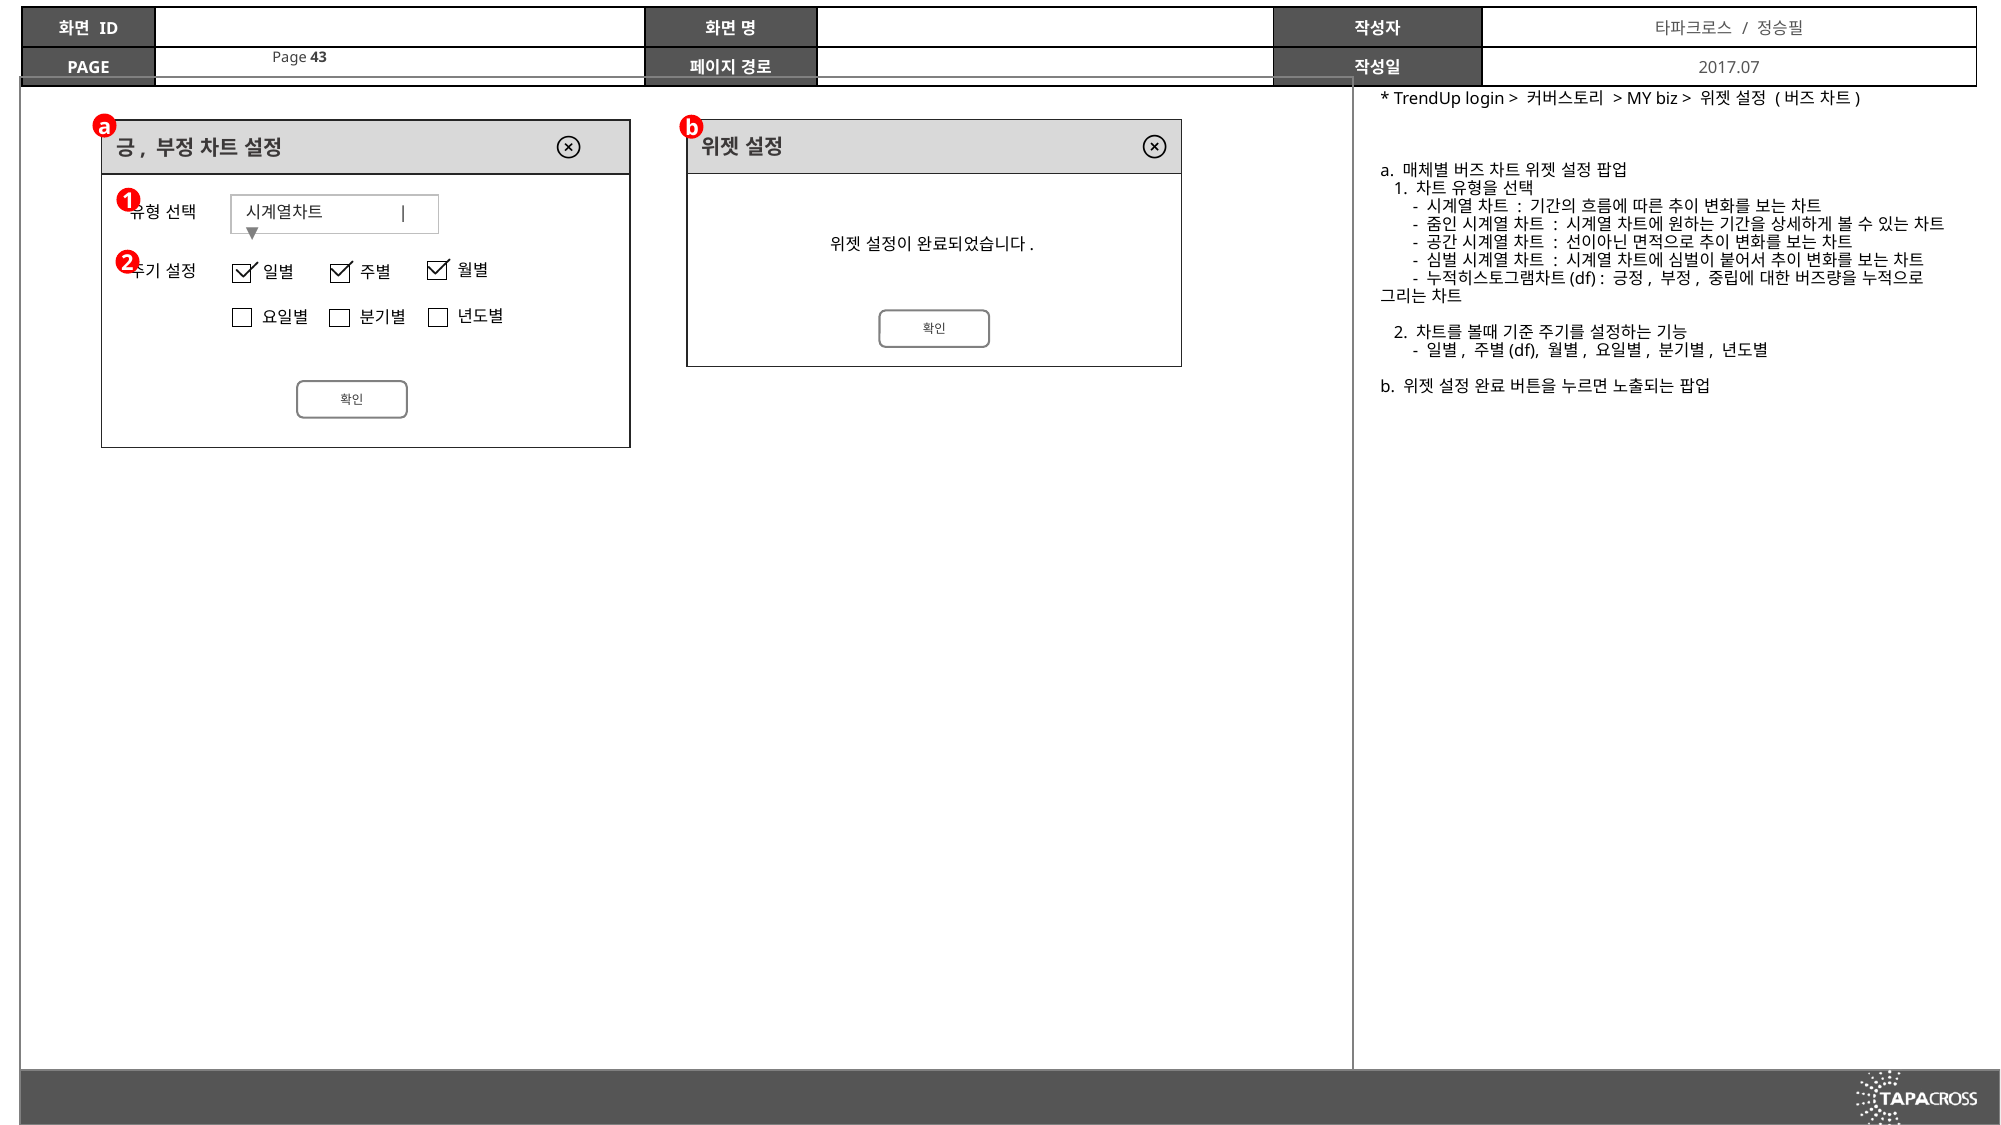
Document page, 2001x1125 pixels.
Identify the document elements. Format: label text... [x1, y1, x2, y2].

picture [1855, 1064, 1977, 1125]
picture [232, 254, 262, 285]
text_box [101, 119, 631, 448]
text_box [687, 119, 1182, 367]
text_box a [91, 112, 116, 139]
text_box b [678, 113, 702, 139]
picture [327, 253, 357, 283]
picture [424, 251, 454, 281]
list * TrendUp login > 커버스토리 > MY biz > 위젯 설정 (버즈 차트) a. 매체별 버즈 차트 위젯 설정 팝업 1. 차트 유형을 선택 - 시계열 차트 : 기간의 흐름에 따른 추이 변화를 보는 차트 - 줌인 시계열 차트 : 시계열 차트에 원하는 기간을 상세하게 볼 수 있는 차트 - 공간 시계열 차트 : 선이아닌 면적으로 추이 변화를 보는 차트 - 심벌 시계열 차트 : 시계열 차트에 심벌이 붙어서 추이 변화를 보는 차트 - 누적히스토그램차트(df) : 긍정, 부정, 중립에 대한 버즈량을 누적으로 그리는 차트 2. 차트를 볼때 기준 주기를 설정하는 기능 - 일별, 주별(df), 월별, 요일별, 분기별, 년도별 b. 위젯 설정 완료 버튼을 누르면 노출되는 팝업 [1365, 82, 1977, 1053]
